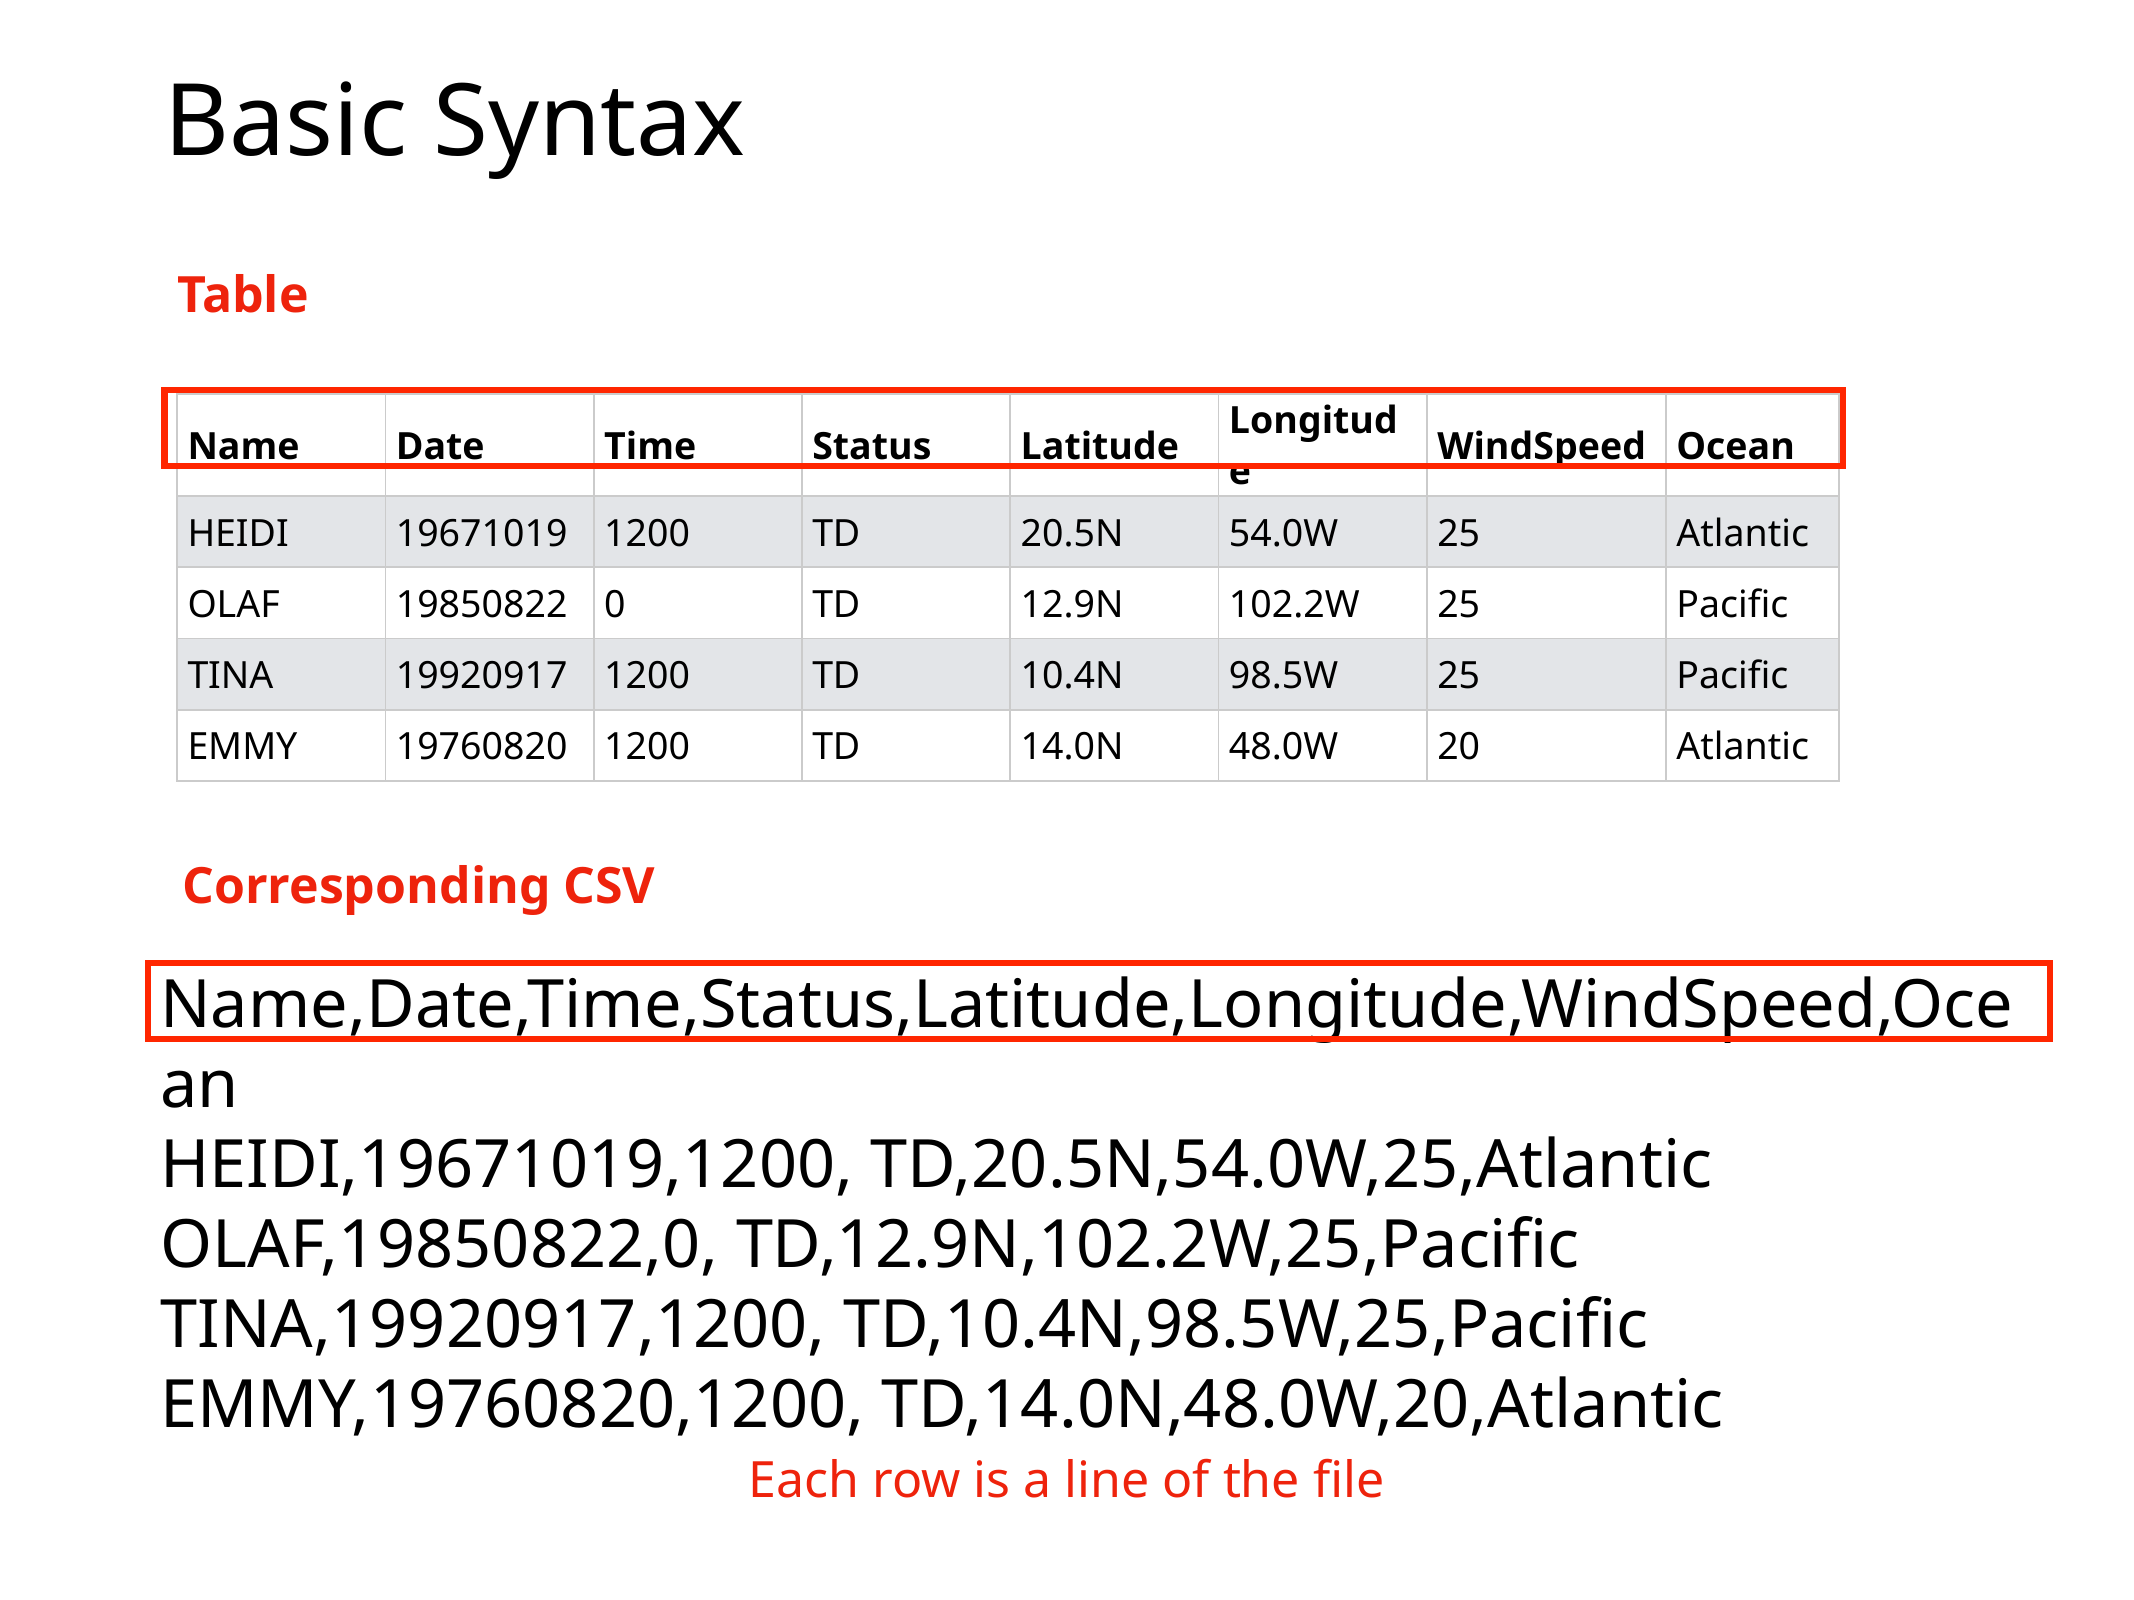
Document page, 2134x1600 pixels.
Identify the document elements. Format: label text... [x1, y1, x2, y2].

text_box [164, 389, 1844, 466]
table_header Ocean [1667, 466, 1838, 495]
table_cell OLAF [178, 568, 385, 638]
table_cell 54.0W [1219, 497, 1426, 566]
text_box Table [168, 253, 318, 331]
table_cell 98.5W [1219, 639, 1426, 709]
list Name,Date,Time,Status,Latitude,Longitude,WindSpeed,Ocean HEIDI,19671019,1200, TD,20.5N,54.0W,25,Atlantic OLAF,19850822,0, TD,12.9N,102.2W,25,Pacific TINA,19920917,1200, TD,10.4N,98.5W,25,Pacific EMMY,19760820,1200, TD,14.0N,48.0W,20,Atlantic [151, 951, 2061, 1520]
table_cell HEIDI [178, 497, 385, 566]
table_cell TINA [178, 639, 385, 709]
table_cell 1200 [595, 711, 801, 780]
table_cell 19920917 [386, 639, 593, 709]
table_cell 14.0N [1011, 711, 1218, 780]
table_cell TD [803, 568, 1009, 638]
table_cell 20.5N [1011, 497, 1218, 566]
table_cell TD [803, 497, 1009, 566]
table_header Date [386, 466, 593, 495]
table_cell TD [803, 639, 1009, 709]
table_cell 102.2W [1219, 568, 1426, 638]
table_header Longitude [1219, 466, 1426, 495]
table_cell 19671019 [386, 497, 593, 566]
table_cell 25 [1428, 639, 1665, 709]
table_cell Atlantic [1667, 497, 1838, 566]
table_cell 10.4N [1011, 639, 1218, 709]
table_cell Pacific [1667, 639, 1838, 709]
table_cell TD [803, 711, 1009, 780]
text_box Each row is a line of the file [740, 1438, 1393, 1516]
table_header Time [595, 466, 801, 495]
title Basic Syntax [155, 41, 1978, 191]
text_box Corresponding CSV [174, 845, 665, 923]
table_cell 25 [1428, 568, 1665, 638]
table_cell Pacific [1667, 568, 1838, 638]
text_box [147, 962, 2050, 1039]
table_cell EMMY [178, 711, 385, 780]
table_header Name [178, 466, 385, 495]
table_cell 48.0W [1219, 711, 1426, 780]
table_cell 12.9N [1011, 568, 1218, 638]
table_header Status [803, 466, 1009, 495]
table_cell 19850822 [386, 568, 593, 638]
table_cell 0 [595, 568, 801, 638]
table_cell 25 [1428, 497, 1665, 566]
table_header WindSpeed [1428, 466, 1665, 495]
table_cell Atlantic [1667, 711, 1838, 780]
table_header Latitude [1011, 466, 1218, 495]
table_cell 1200 [595, 497, 801, 566]
table_cell 20 [1428, 711, 1665, 780]
table_cell 1200 [595, 639, 801, 709]
table_cell 19760820 [386, 711, 593, 780]
